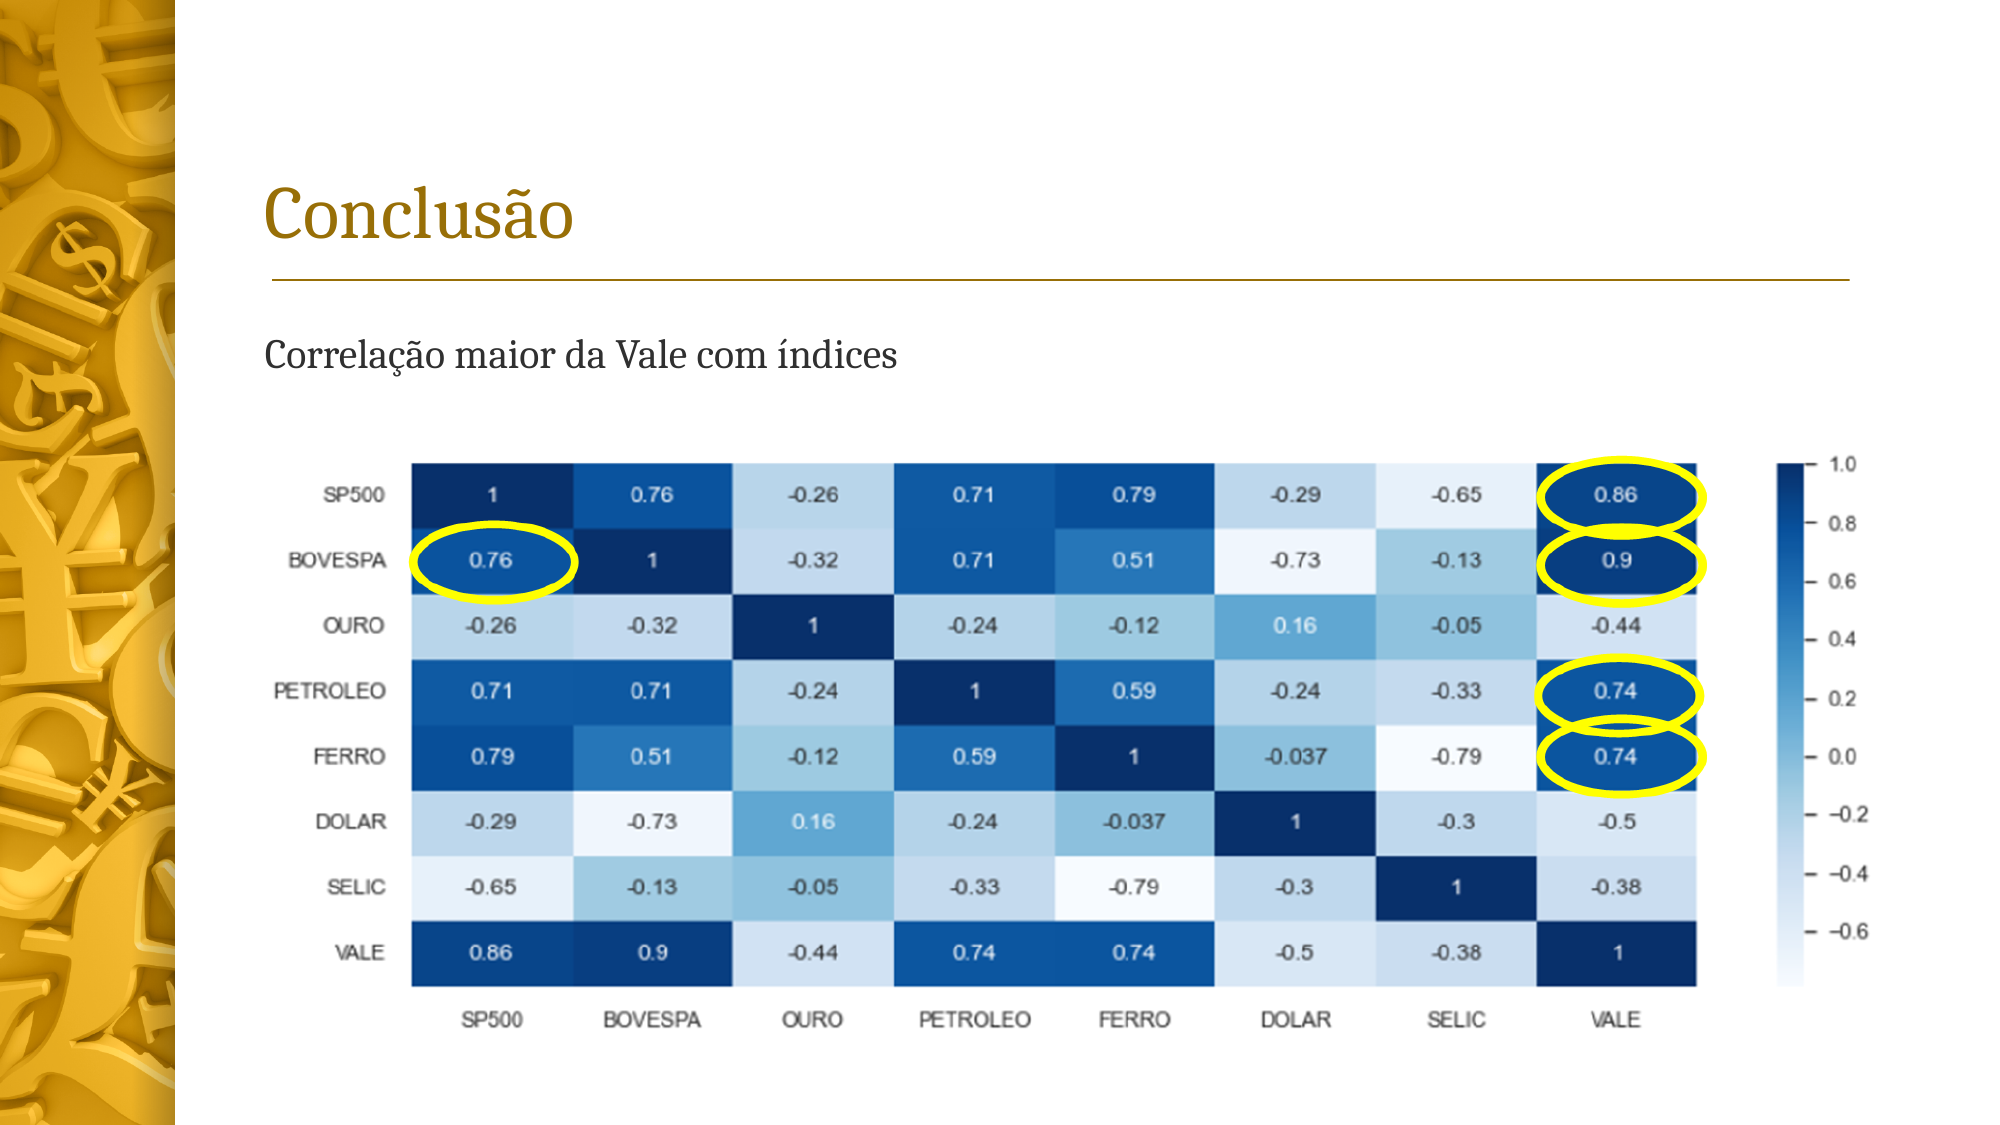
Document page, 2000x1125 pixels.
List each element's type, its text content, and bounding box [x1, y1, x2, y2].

picture [0, 0, 175, 1125]
title Conclusão [249, 62, 1863, 263]
list Correlação maior da Vale com índices [249, 324, 1863, 386]
picture [196, 432, 1913, 1039]
